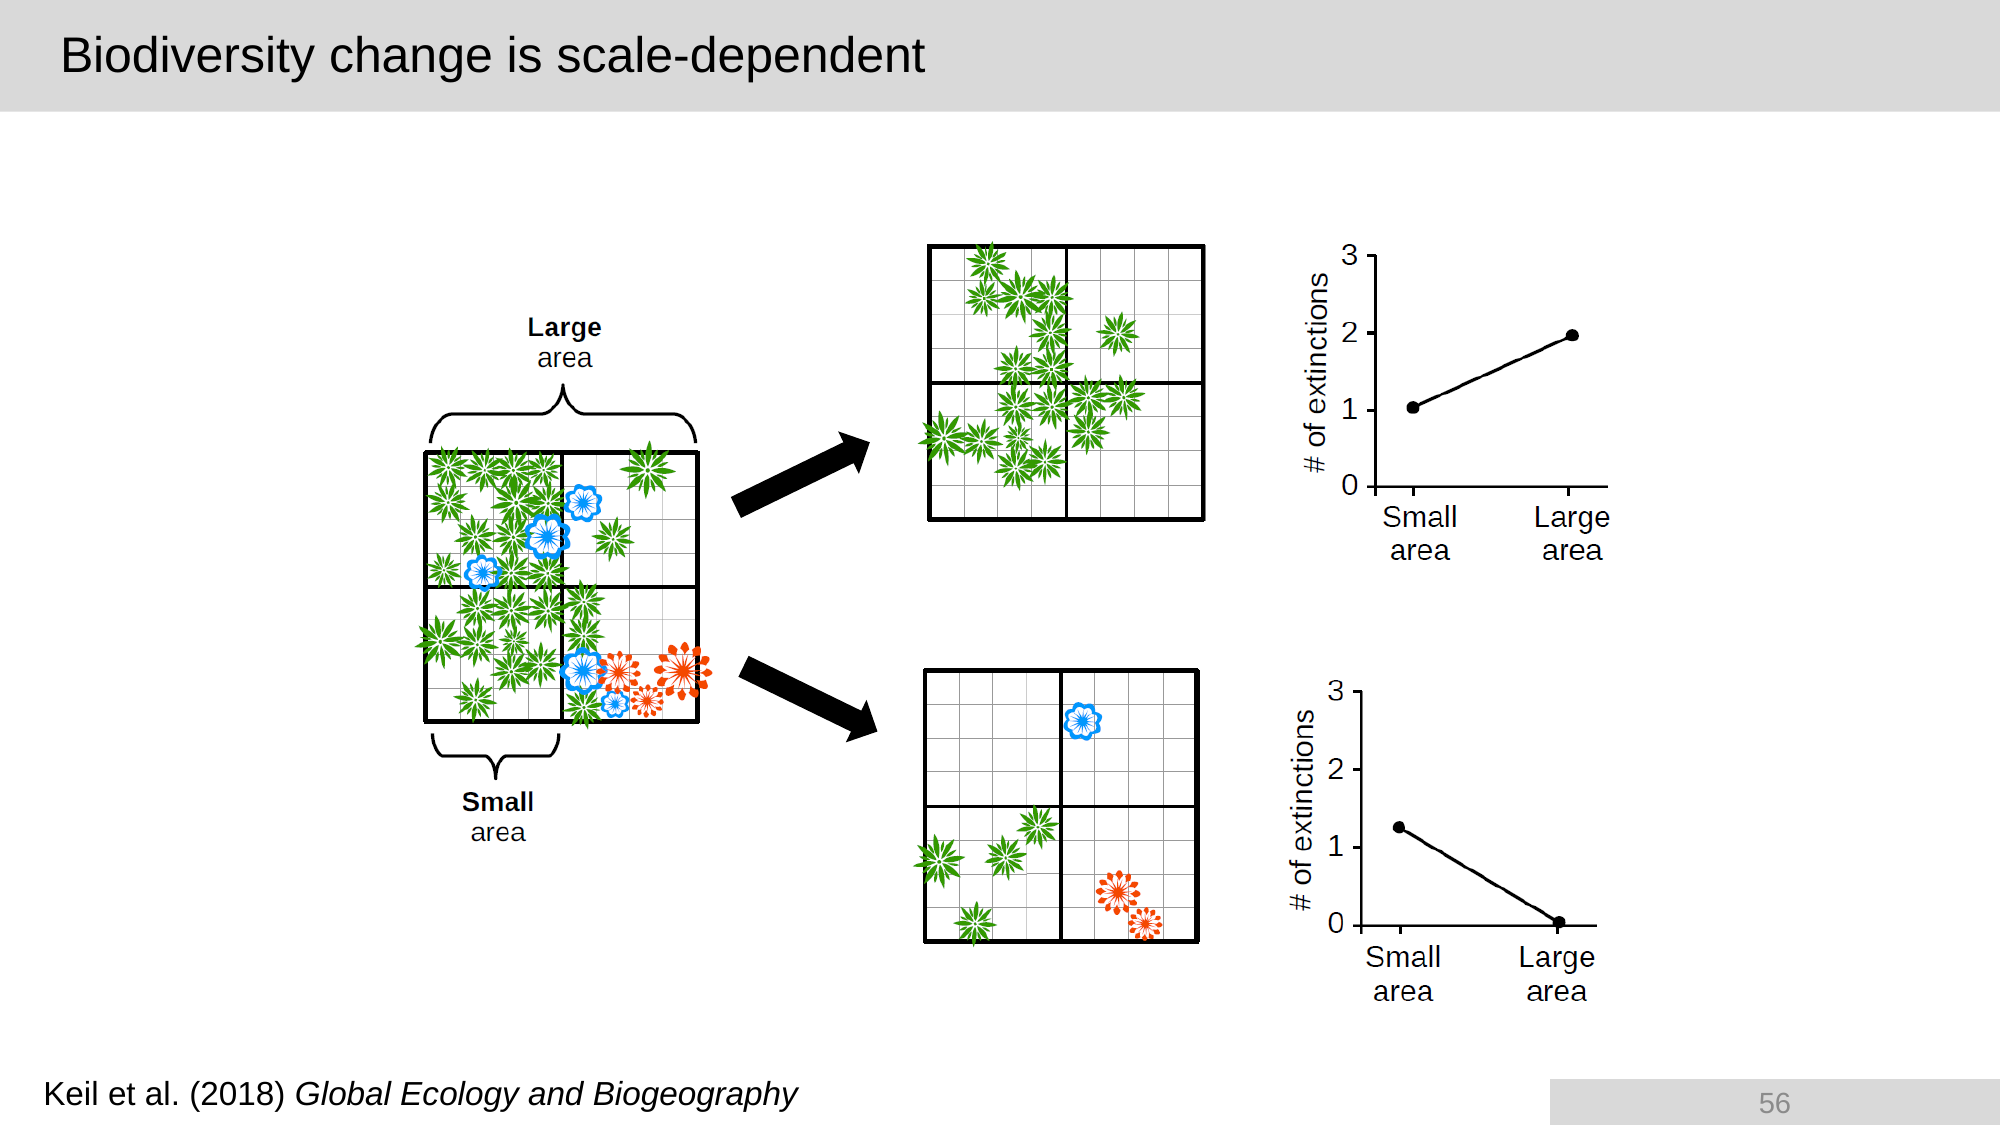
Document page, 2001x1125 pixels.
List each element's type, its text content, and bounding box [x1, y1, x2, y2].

slide_number 56 [1550, 1079, 2000, 1125]
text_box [737, 658, 1236, 1031]
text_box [729, 220, 1236, 563]
picture [1264, 644, 1625, 1017]
picture [397, 298, 728, 851]
picture [1272, 232, 1625, 575]
text_box Keil et al. (2018) Global Ecology and Biogeography [28, 1064, 814, 1120]
title Biodiversity change is scale-dependent [0, 0, 2000, 112]
